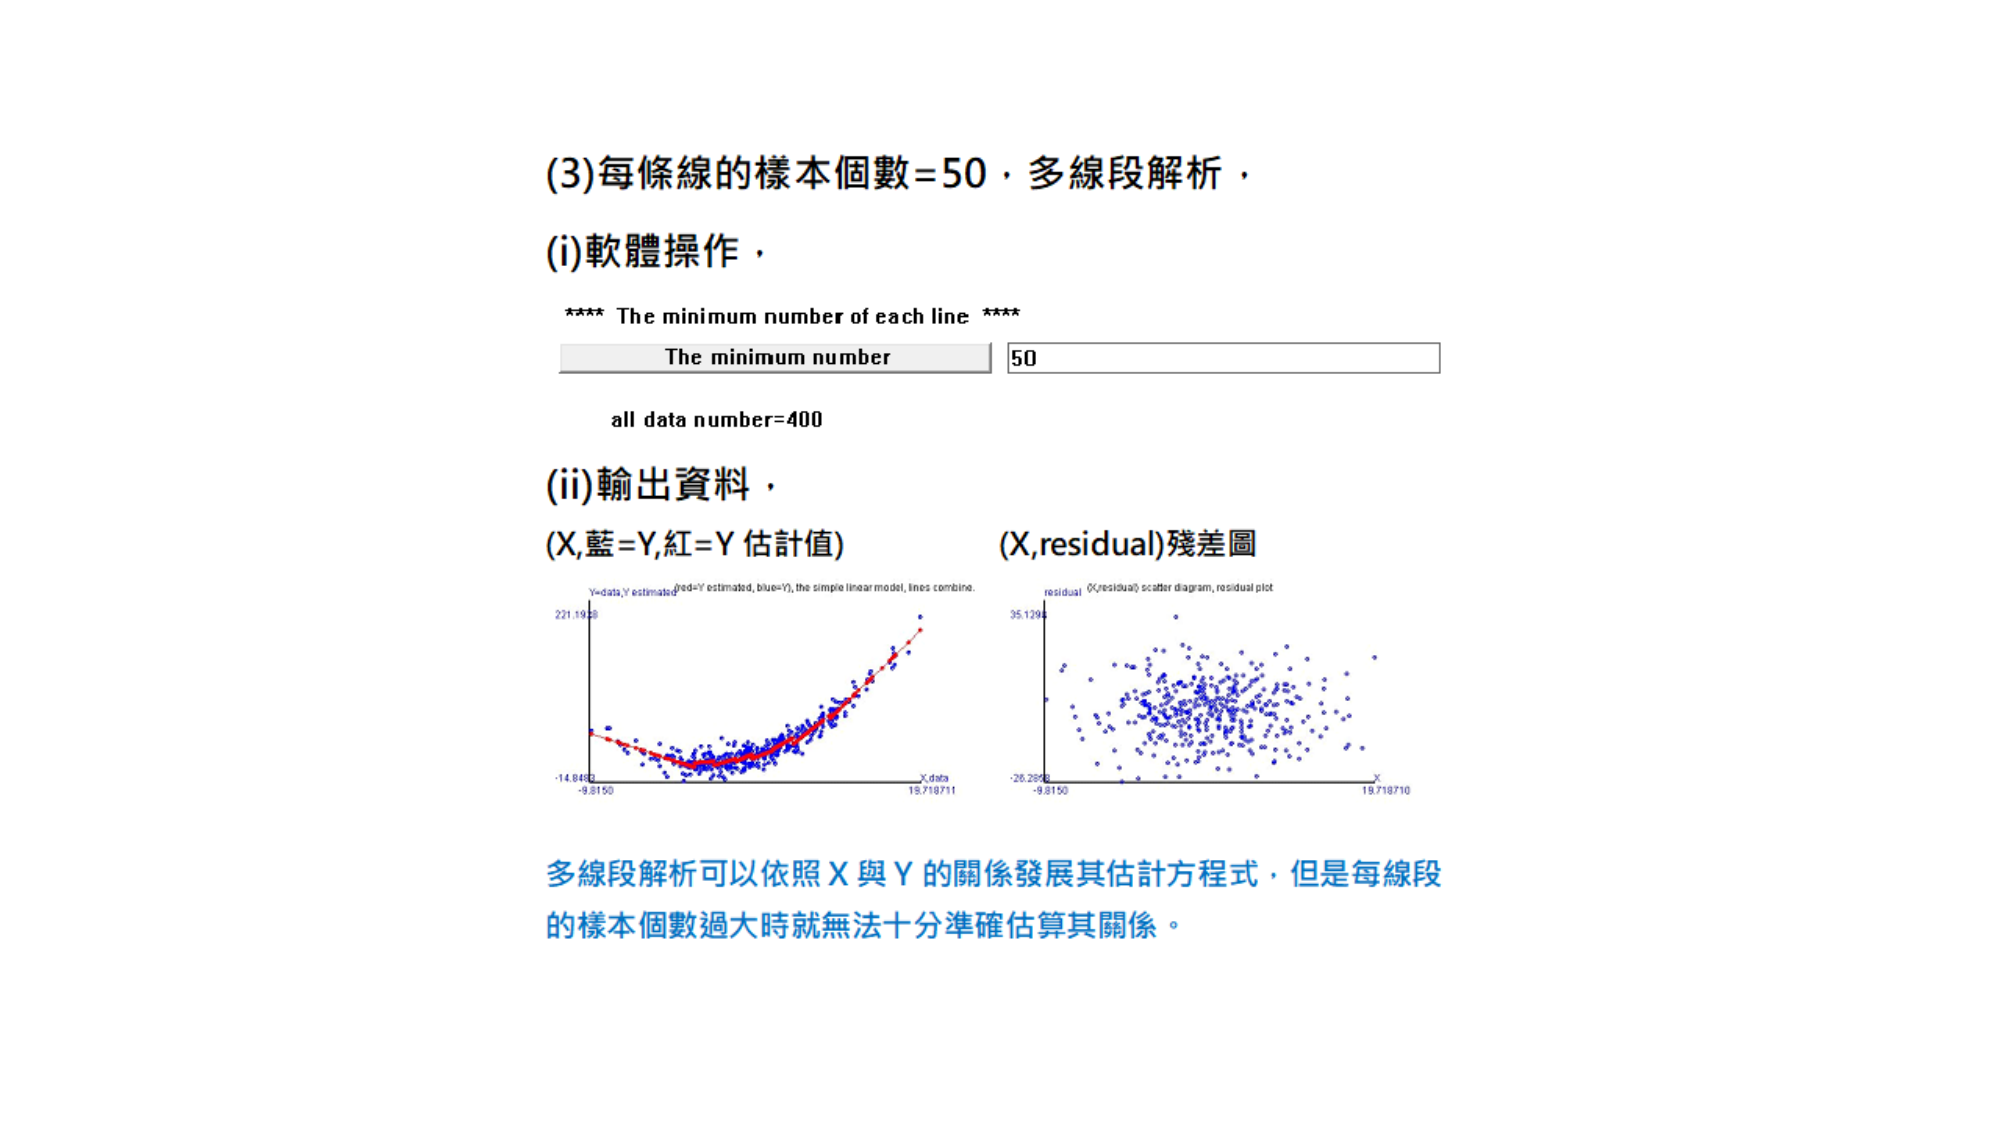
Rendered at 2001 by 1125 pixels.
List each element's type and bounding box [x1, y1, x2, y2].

picture [545, 133, 1455, 992]
